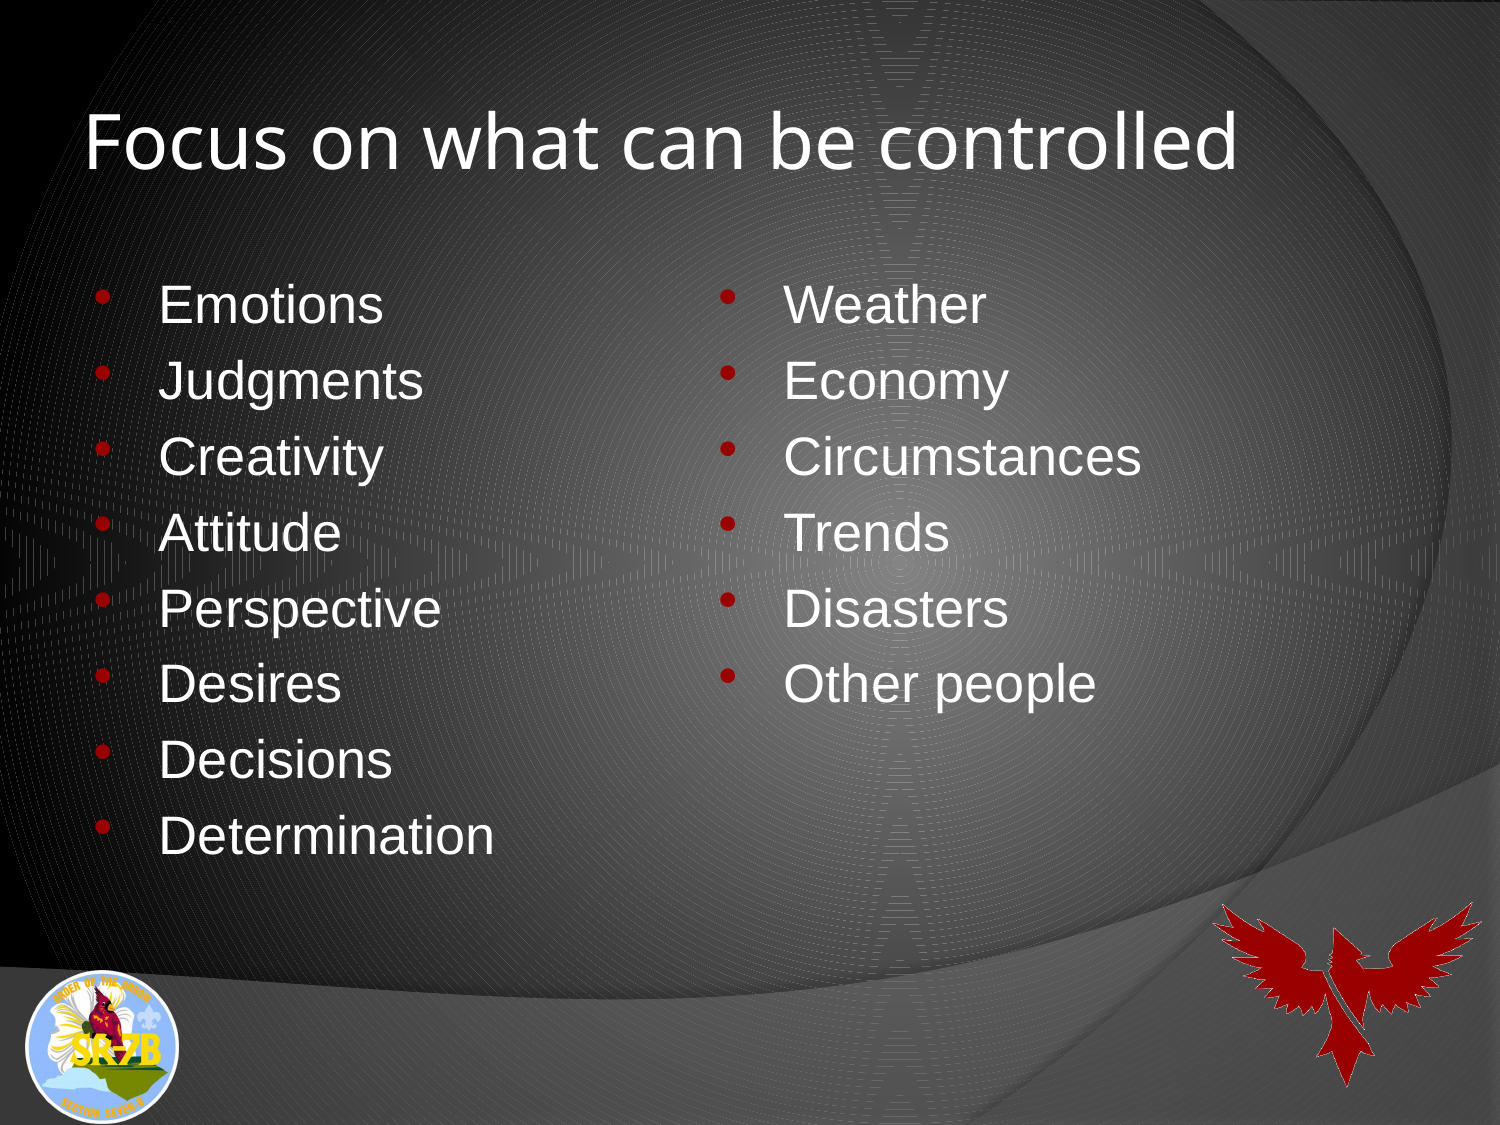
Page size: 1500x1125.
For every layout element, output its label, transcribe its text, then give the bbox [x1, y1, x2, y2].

list Emotions Judgments Creativity Attitude Perspective Desires Decisions Determination [75, 262, 675, 1005]
picture [1194, 875, 1500, 1114]
list Weather Economy Circumstances Trends Disasters Other people [699, 262, 1300, 1005]
picture [25, 970, 179, 1124]
title Focus on what can be controlled [75, 45, 1300, 233]
